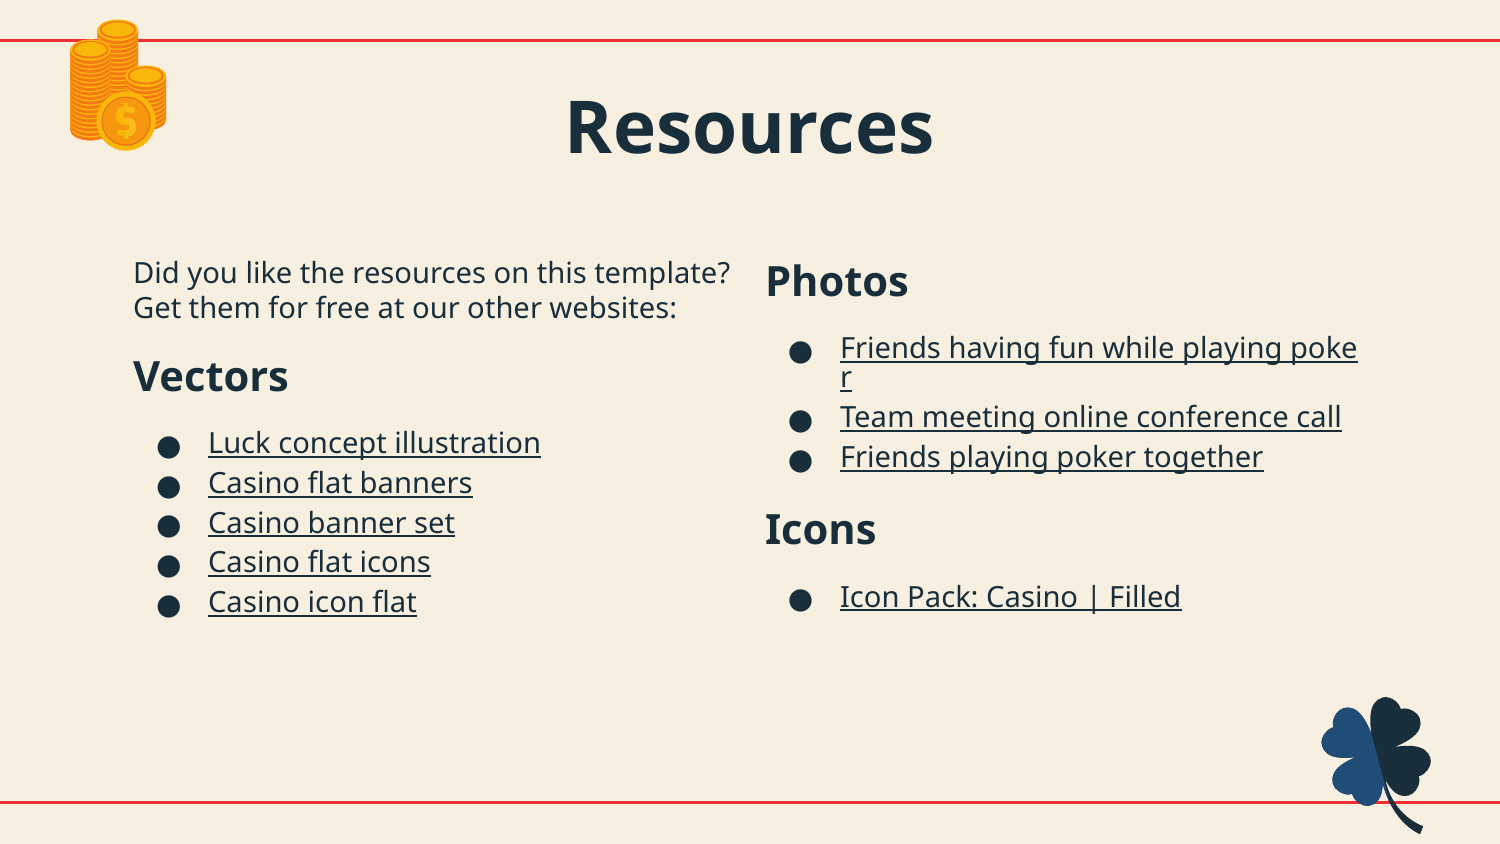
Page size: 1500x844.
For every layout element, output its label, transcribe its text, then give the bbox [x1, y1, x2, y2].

list Did you like the resources on this template? Get them for free at our other websites: Vectors Luck concept illustration Casino flat banners Casino banner set Casino flat icons Casino icon flat [118, 239, 750, 605]
title Resources [118, 77, 1382, 172]
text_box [1329, 699, 1435, 843]
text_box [69, 19, 167, 151]
list Photos Friends having fun while playing poker Team meeting online conference call Friends playing poker together Icons Icon Pack: Casino | Filled [750, 239, 1382, 605]
